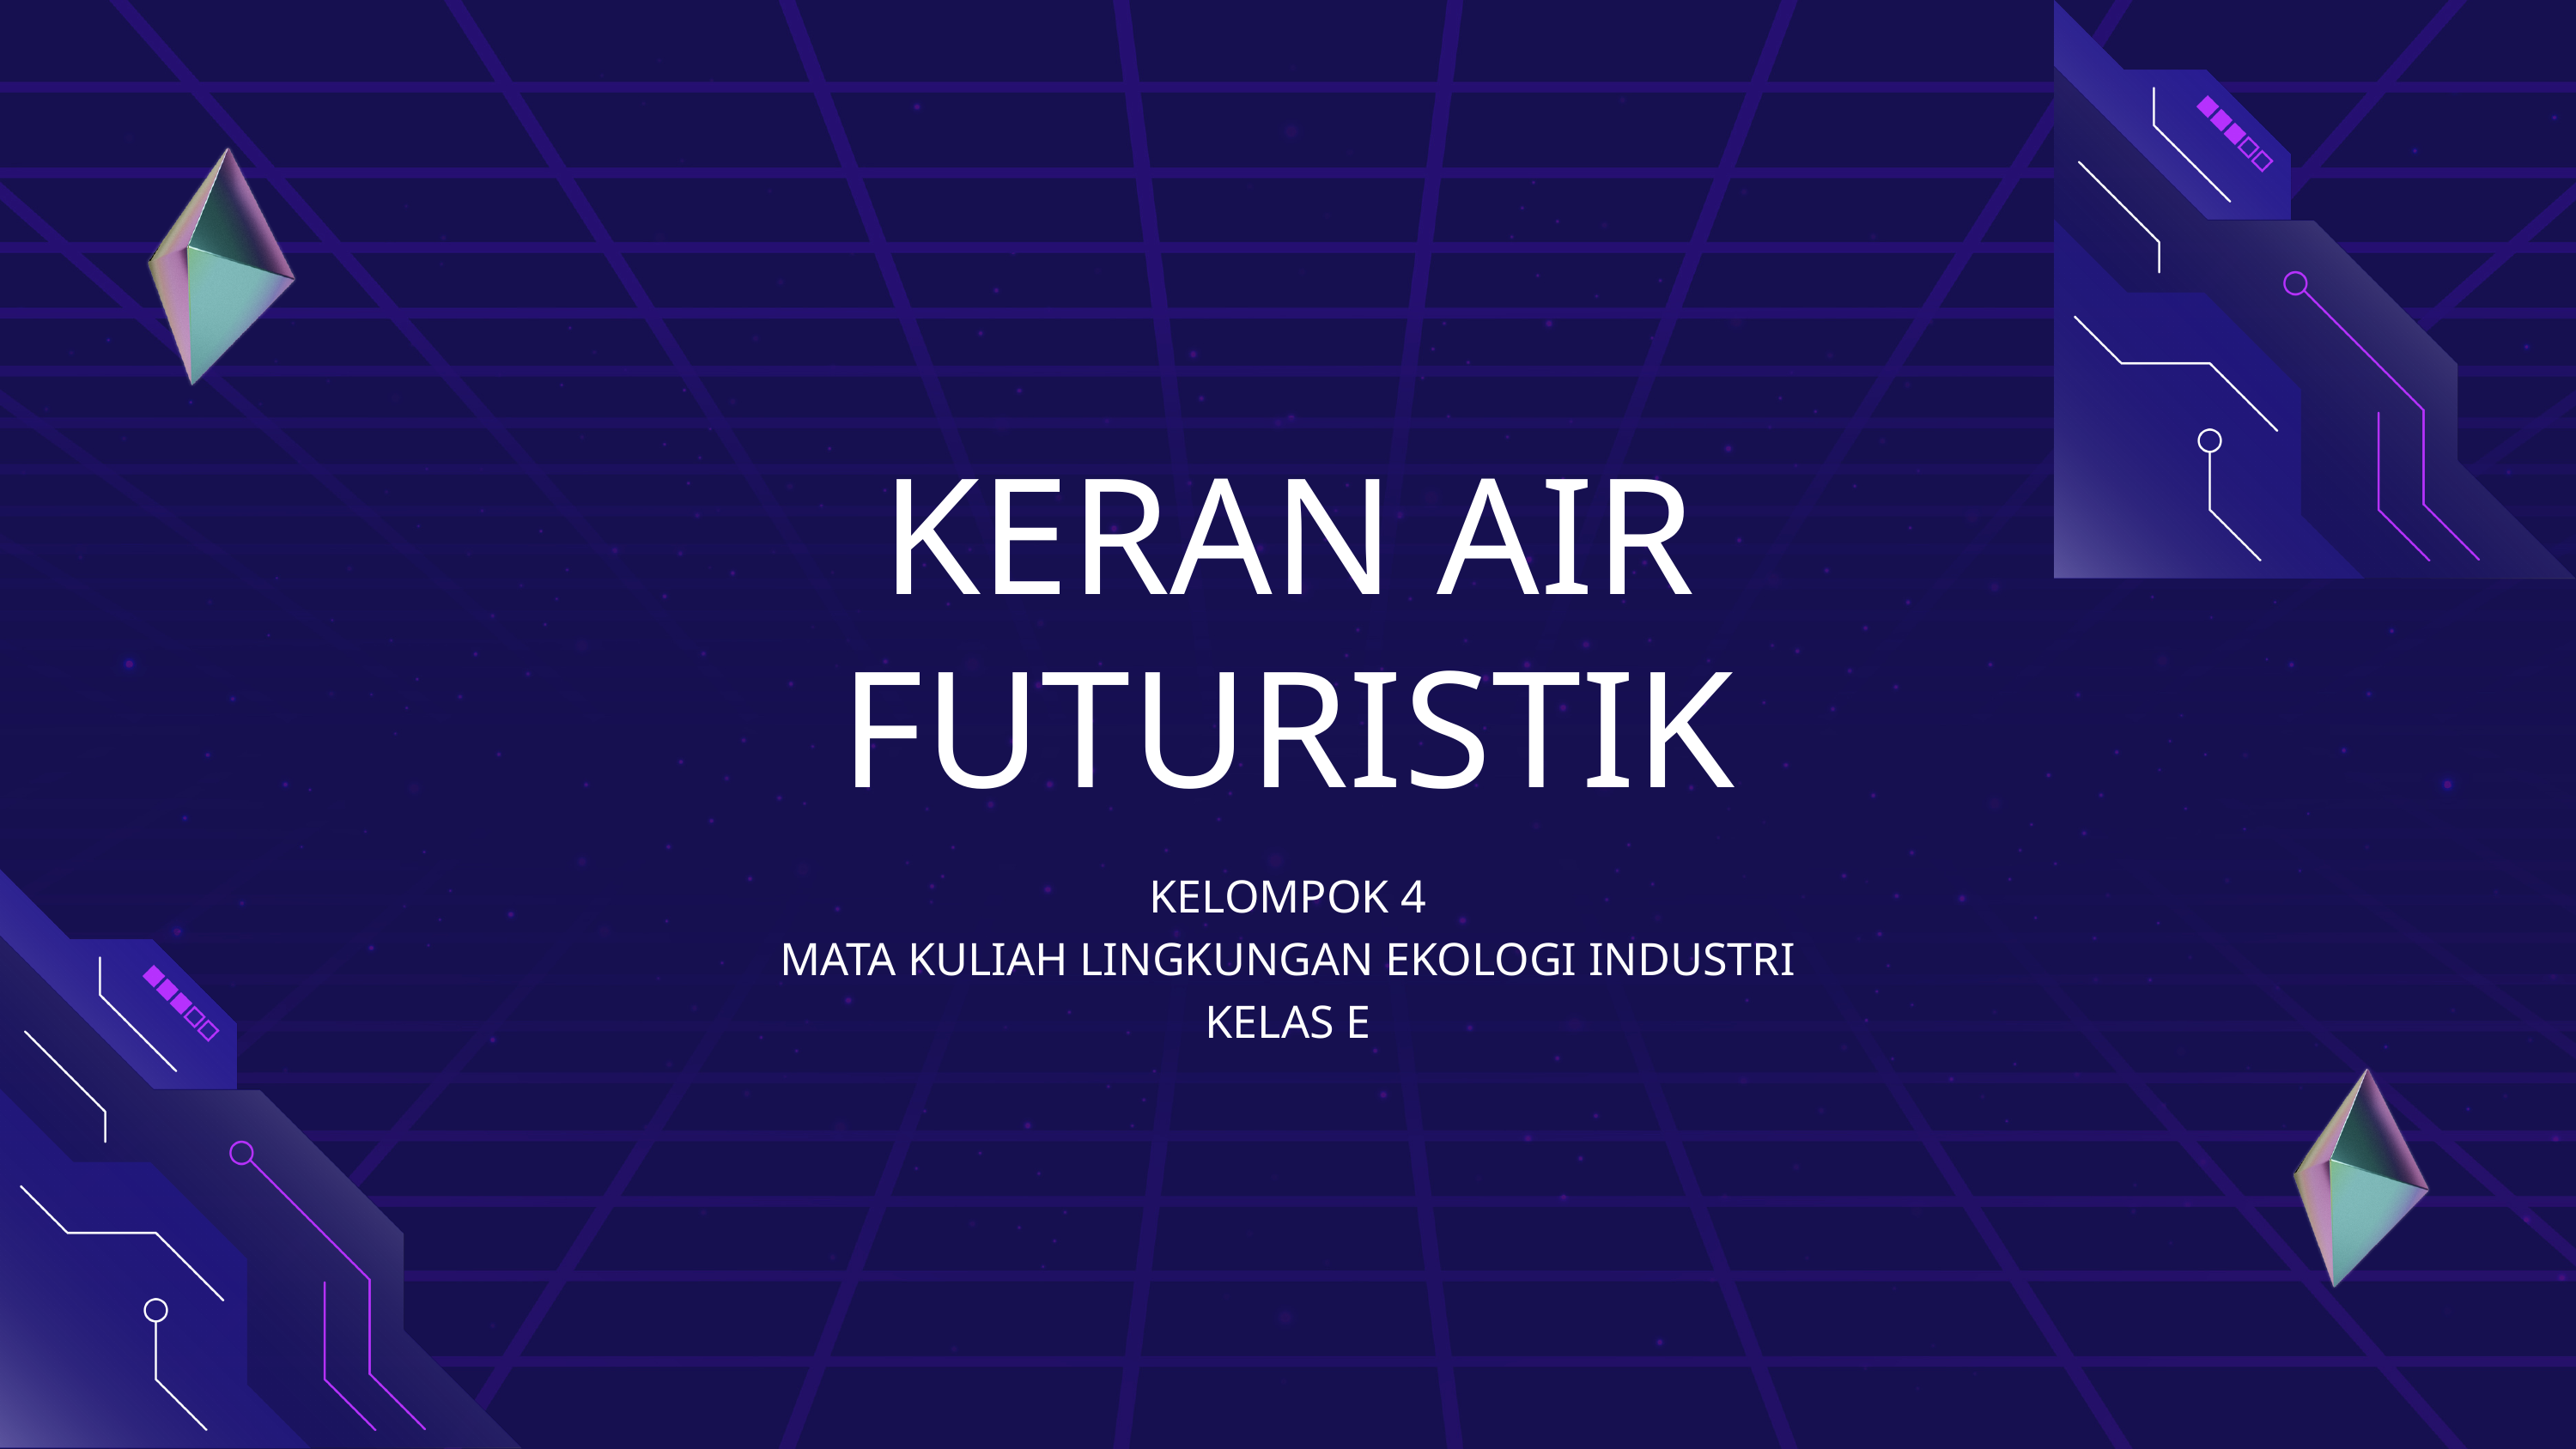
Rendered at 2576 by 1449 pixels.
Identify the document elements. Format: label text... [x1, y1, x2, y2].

text_box [0, 869, 522, 1449]
text_box [2290, 1065, 2432, 1290]
text_box [2054, 0, 2576, 579]
text_box [144, 144, 298, 388]
text_box KERAN AIR FUTURISTIK [545, 433, 2031, 820]
text_box KELOMPOK 4 MATA KULIAH LINGKUNGAN EKOLOGI INDUSTRI KELAS E [647, 859, 1929, 1048]
text_box [0, 0, 2576, 1449]
